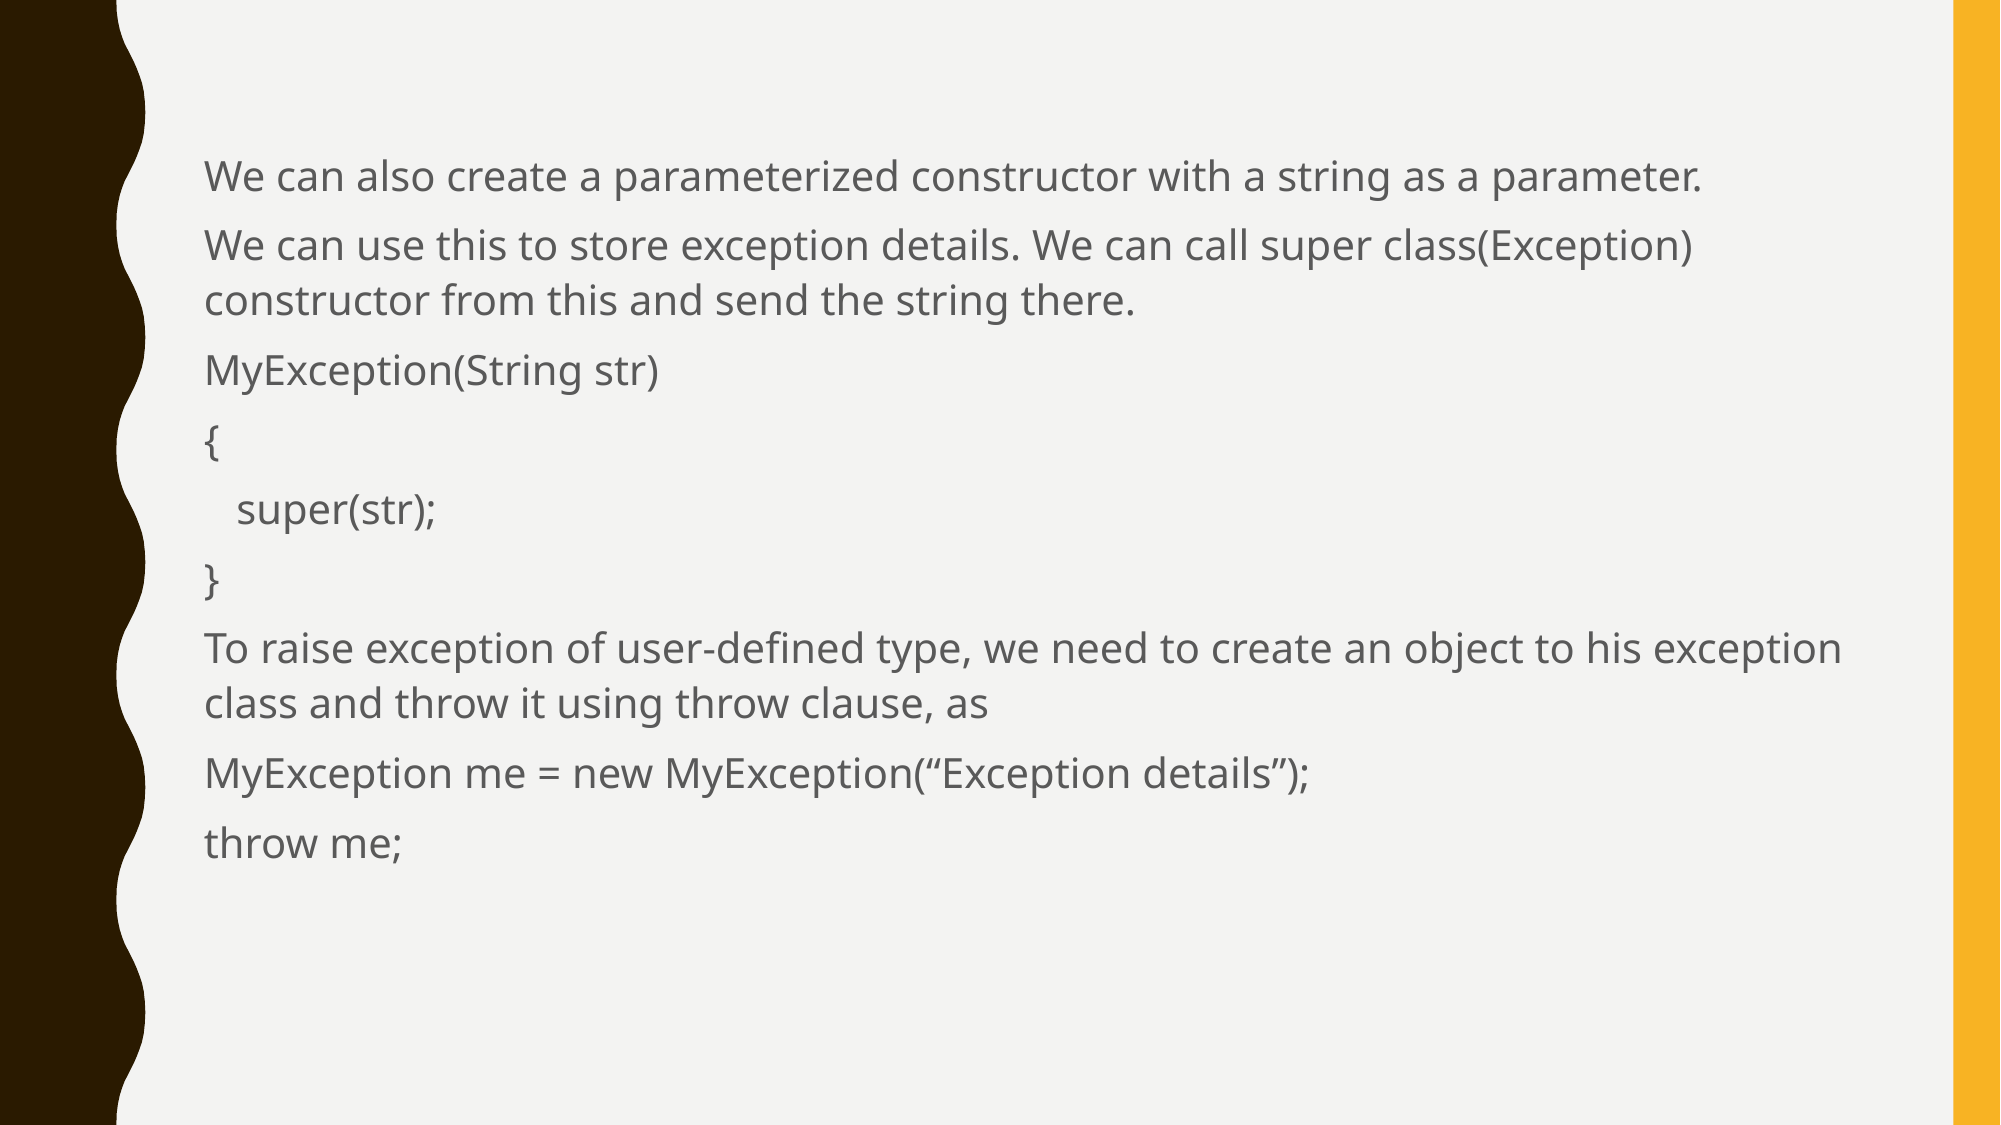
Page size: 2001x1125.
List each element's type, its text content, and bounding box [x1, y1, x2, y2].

list We can also create a parameterized constructor with a string as a parameter. We can use this to store exception details. We can call super class(Exception) constructor from this and send the string there. MyException(String str) { super(str); } To raise exception of user-defined type, we need to create an object to his exception class and throw it using throw clause, as MyException me = new MyException(“Exception details”); throw me; [189, 136, 1859, 1021]
